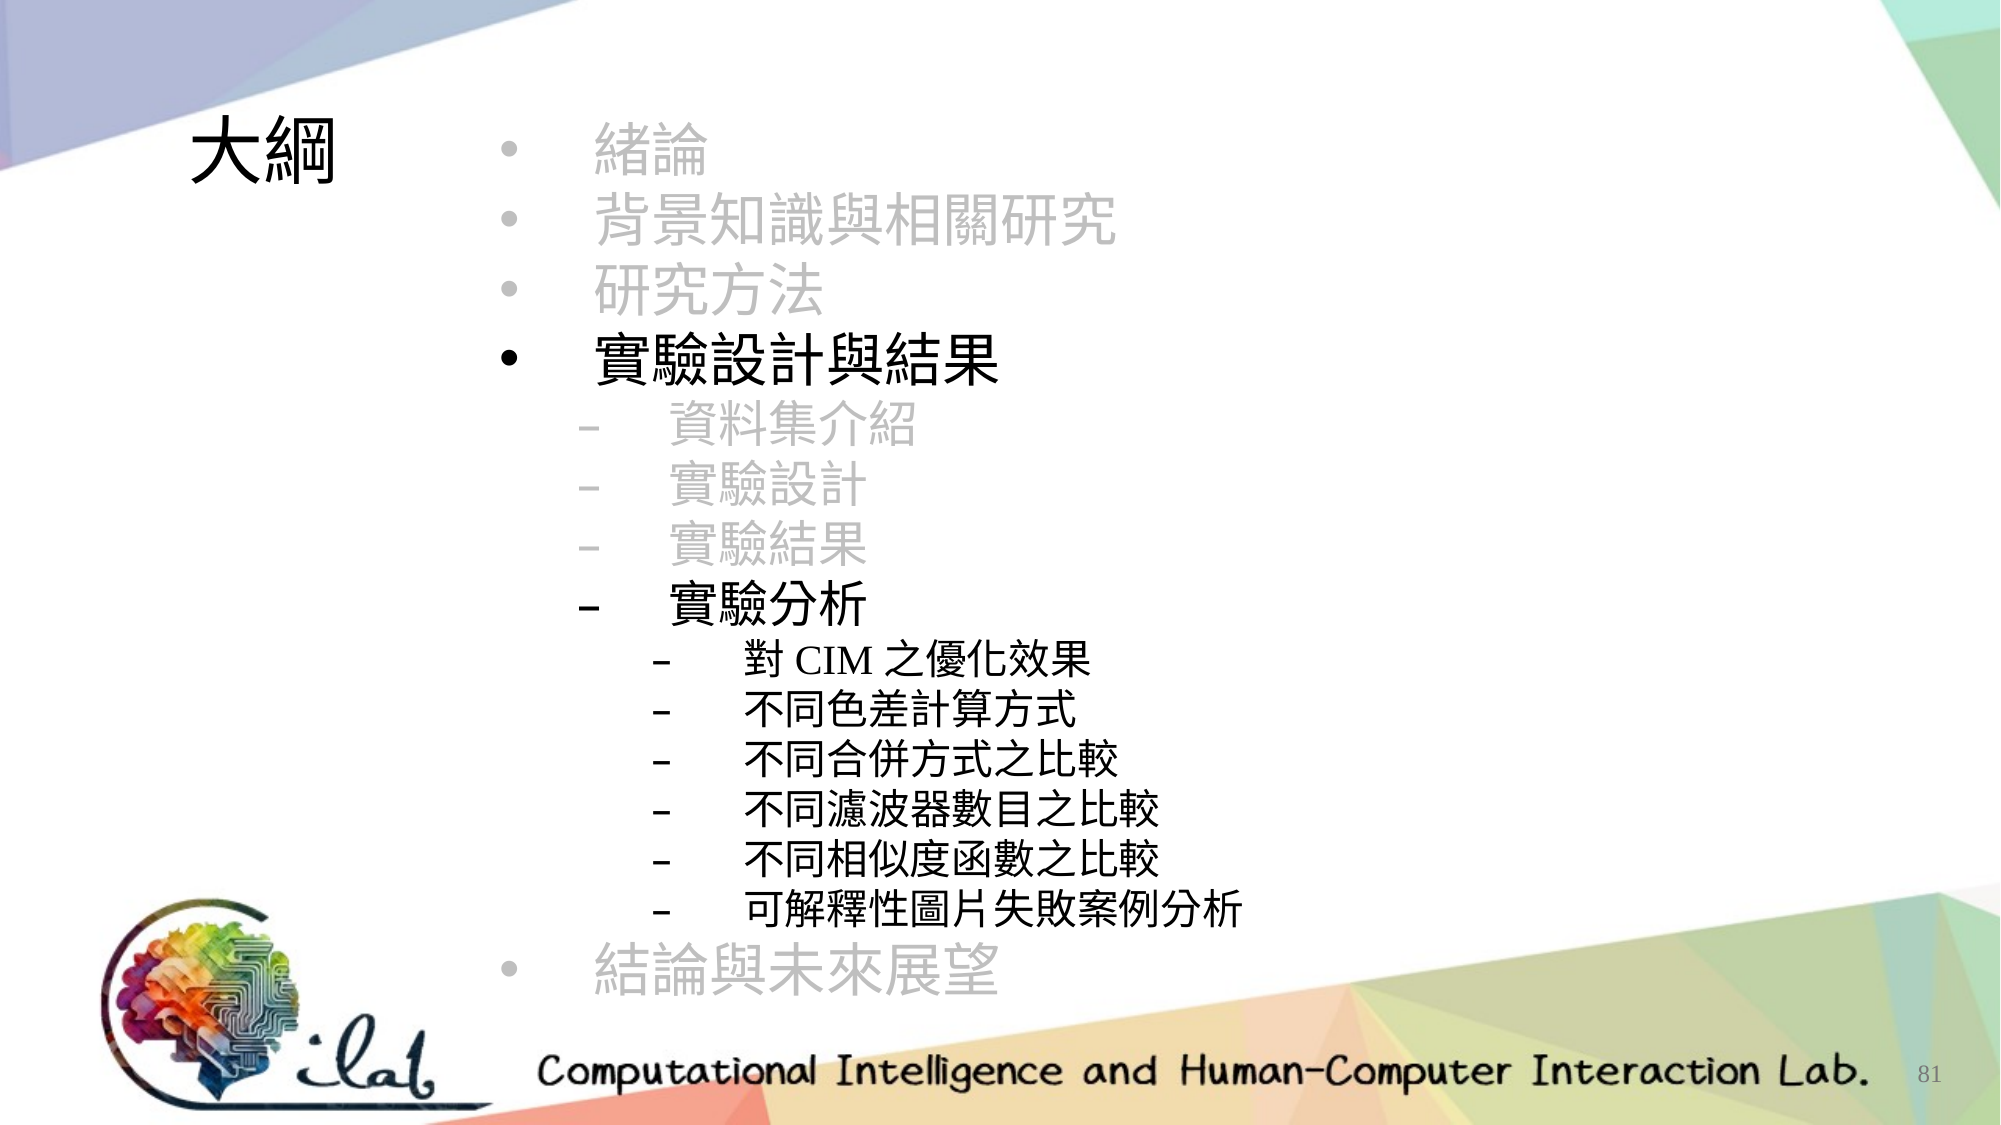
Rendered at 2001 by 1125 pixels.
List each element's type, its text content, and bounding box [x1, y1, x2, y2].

text_box 緒論 背景知識與相關研究 研究方法 實驗設計與結果 資料集介紹 實驗設計 實驗結果 實驗分析 對CIM之優化效果 不同色差計算方式 不同合併方式之比較 不同濾波器數目之比較 不同相似度函數之比較 可解釋性圖片失敗案例分析 結論與未來展望 [484, 105, 1584, 1011]
text_box 大綱 [114, 96, 412, 201]
slide_number 81 [1507, 1042, 1958, 1103]
picture [0, 0, 2001, 1125]
